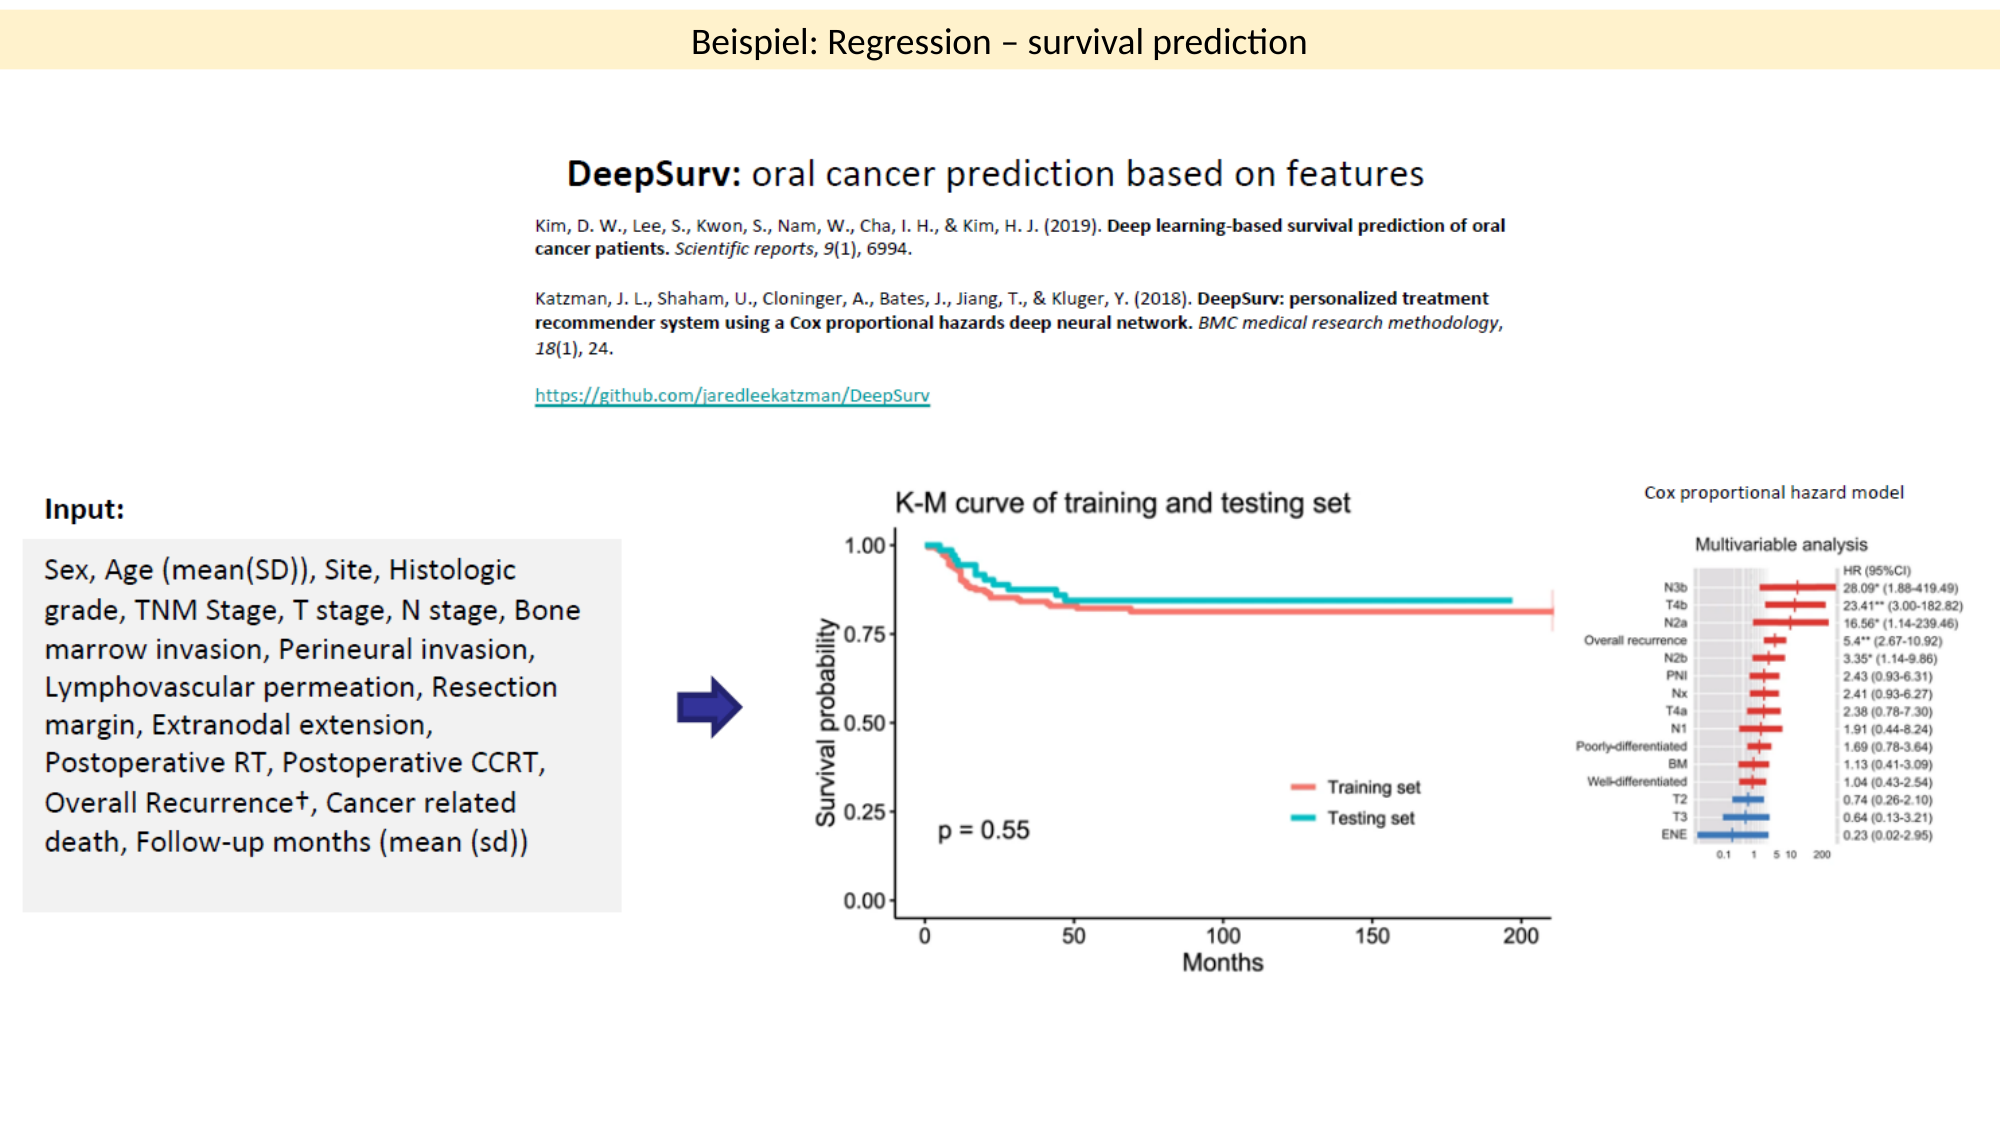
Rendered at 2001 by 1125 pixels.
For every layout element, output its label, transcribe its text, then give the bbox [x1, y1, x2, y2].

picture [0, 147, 2000, 996]
text_box Beispiel: Regression – survival prediction [0, 9, 2000, 70]
